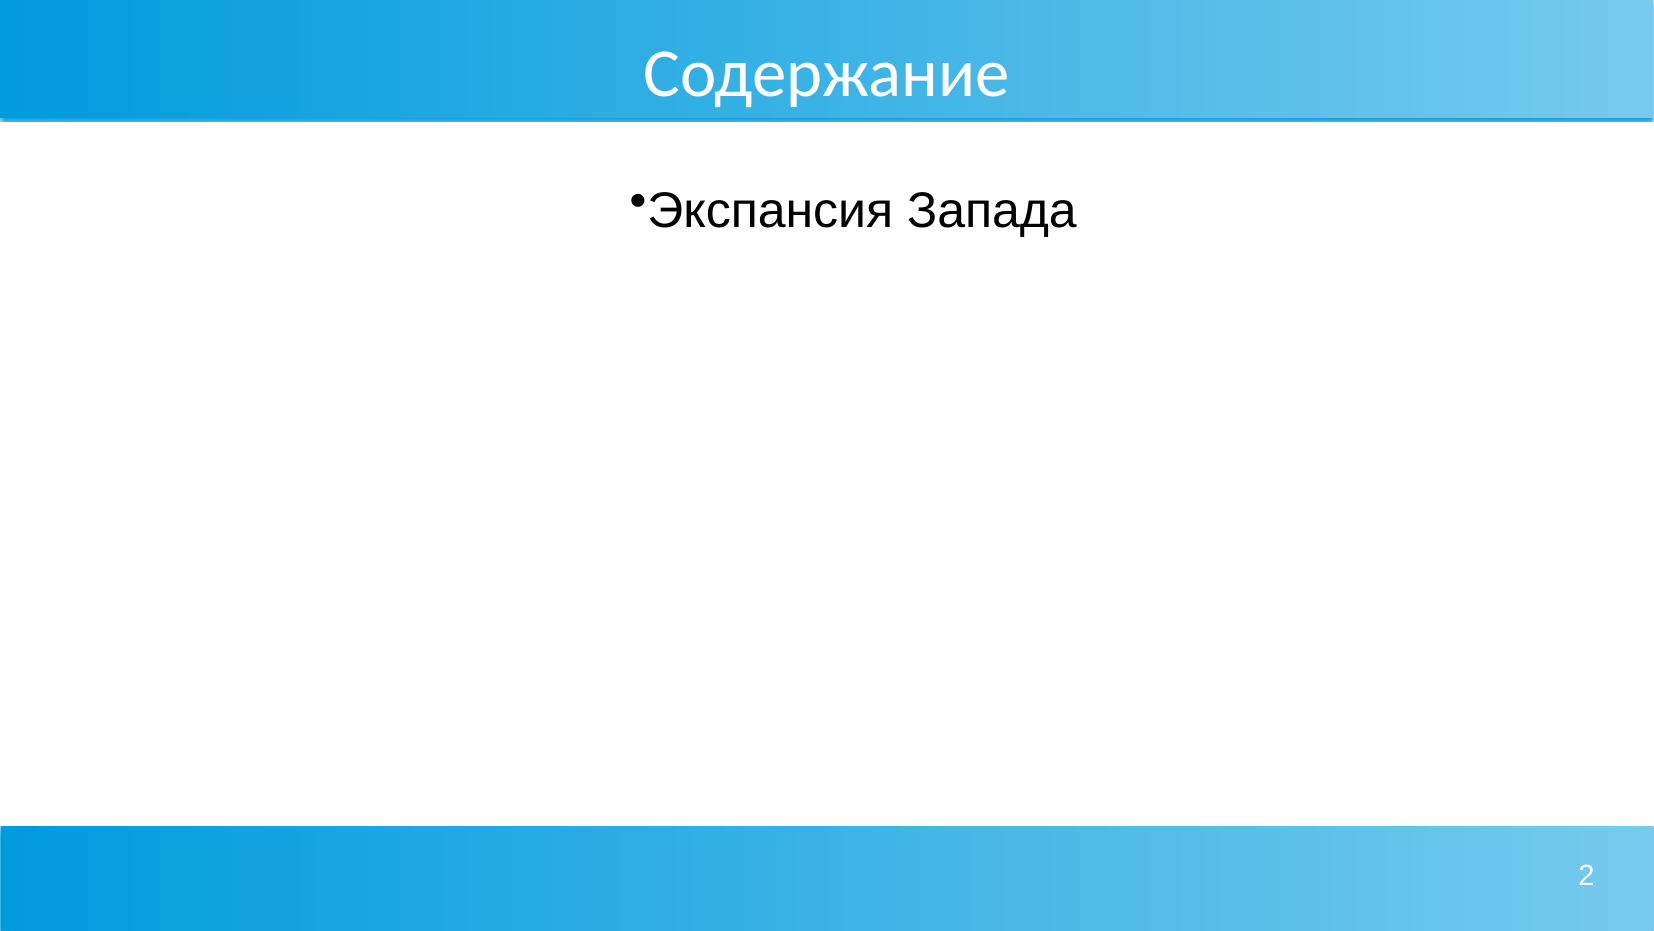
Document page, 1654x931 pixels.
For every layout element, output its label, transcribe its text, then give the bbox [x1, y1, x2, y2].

slide_number 2 [1210, 856, 1595, 916]
title Содержание [59, 29, 1595, 108]
list Экспансия Запада Невская битва Итоги битвы Александр Невский [59, 177, 1595, 768]
